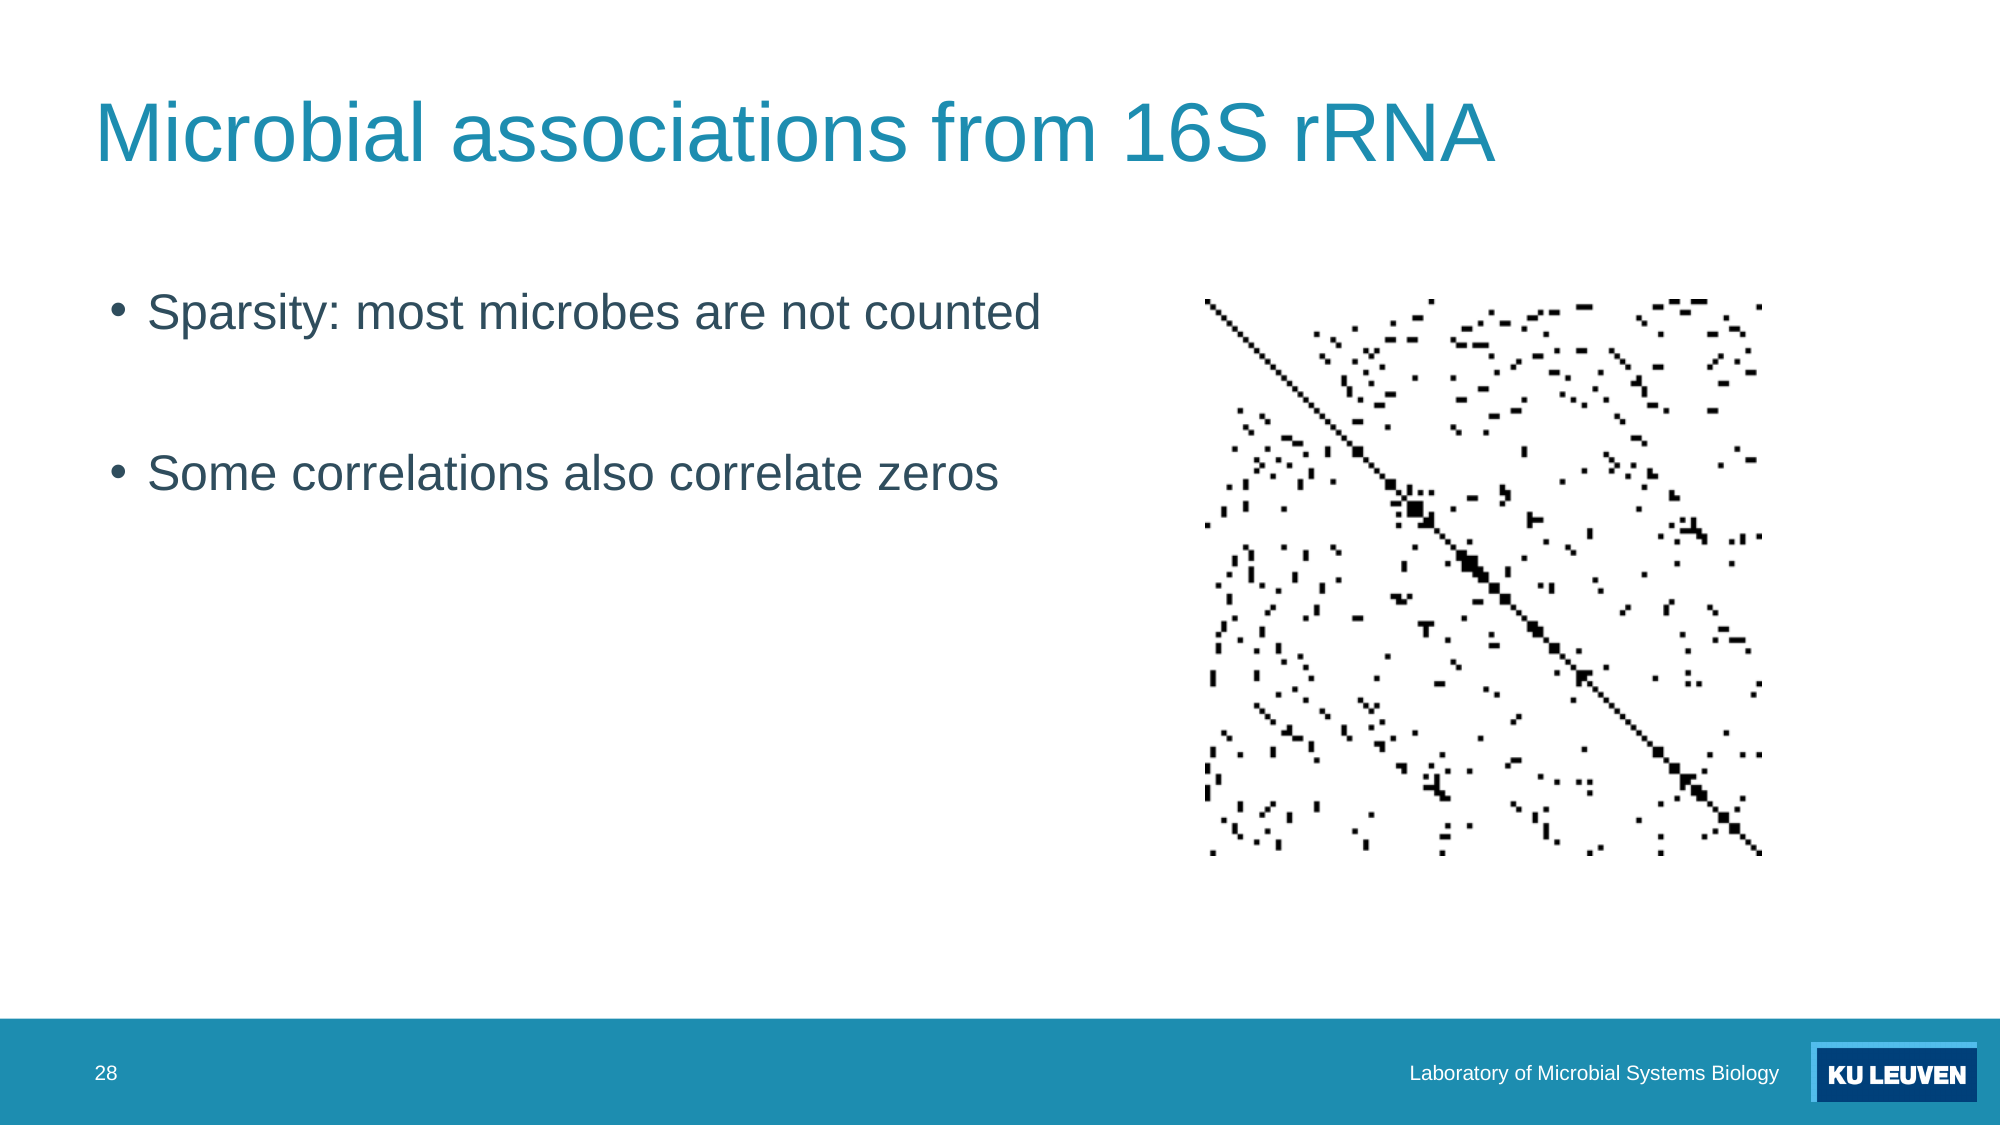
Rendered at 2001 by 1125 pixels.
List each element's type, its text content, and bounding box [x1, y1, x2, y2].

slide_number 28 [94, 1018, 201, 1125]
footer Laboratory of Microbial Systems Biology [989, 1018, 1809, 1125]
picture [1811, 1042, 1977, 1102]
list Sparsity: most microbes are not counted Some correlations also correlate zeros [94, 271, 1906, 1004]
picture [1205, 299, 1762, 856]
title Microbial associations from 16S rRNA [94, 33, 1906, 223]
